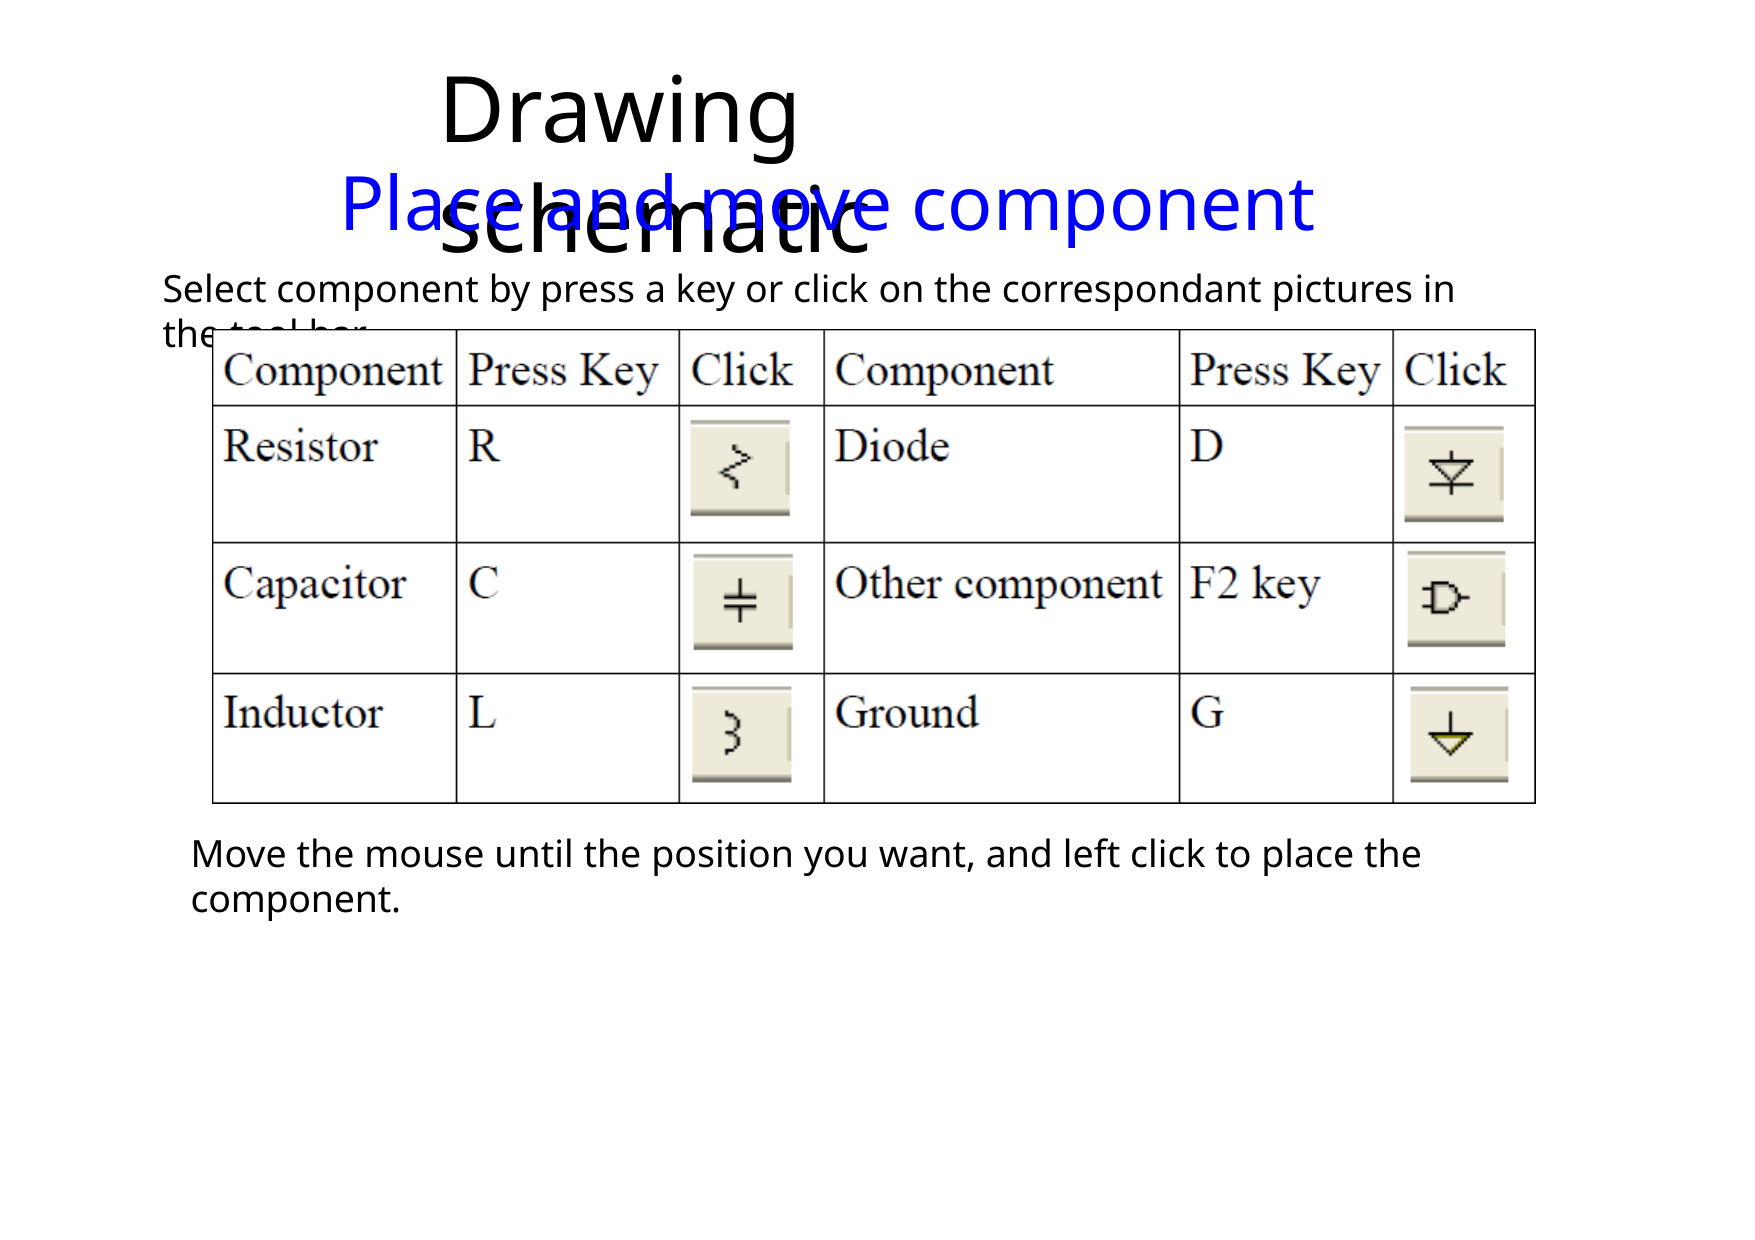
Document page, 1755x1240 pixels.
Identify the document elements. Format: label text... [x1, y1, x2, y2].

text_box Place and move component Select component by press a key or click on the correspondant pictures in the tool bar [160, 114, 1585, 355]
picture [212, 328, 1537, 804]
text_box Move the mouse until the position you want, and left click to place the component. [188, 828, 1547, 921]
title Drawing schematic [436, 48, 1217, 114]
